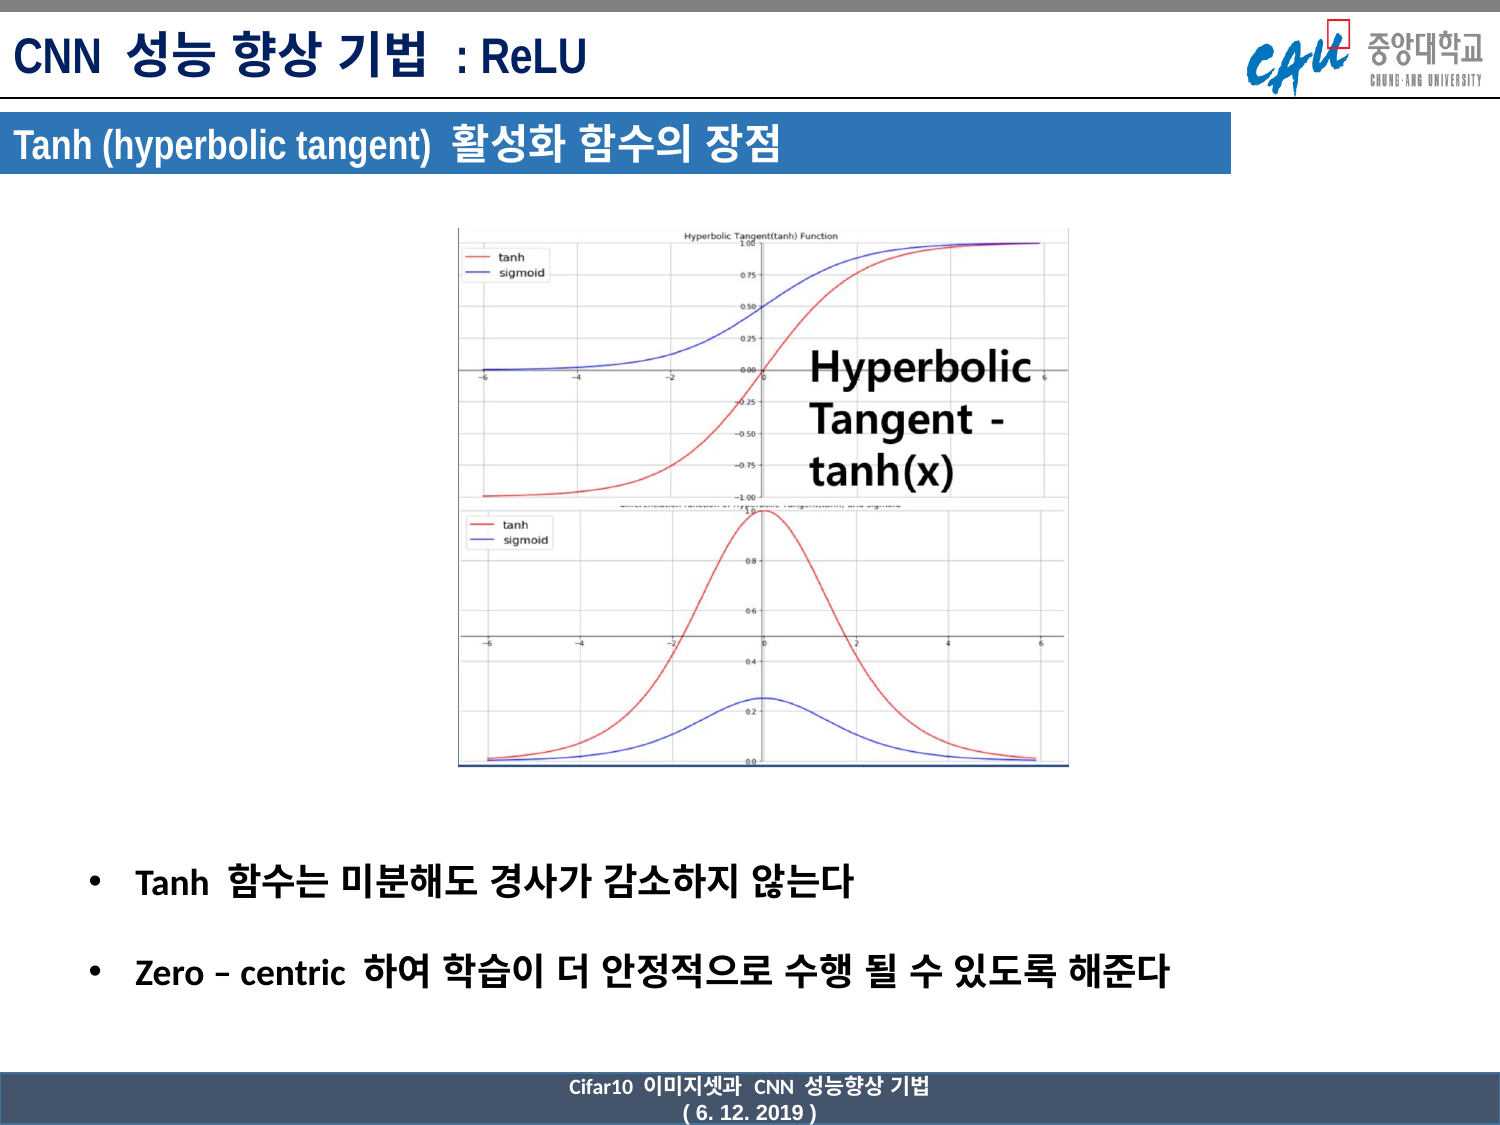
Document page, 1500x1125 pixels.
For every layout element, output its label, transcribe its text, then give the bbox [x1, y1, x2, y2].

picture [1227, 5, 1500, 110]
text_box CNN 성능 향상 기법 : ReLU [0, 4, 1173, 103]
text_box Tanh 함수는 미분해도 경사가 감소하지 않는다 Zero – centric 하여 학습이 더 안정적으로 수행 될 수 있도록 해준다 [73, 850, 1188, 1001]
picture [458, 228, 1069, 768]
text_box Tanh (hyperbolic tangent) 활성화 함수의 장점 [0, 112, 1231, 174]
